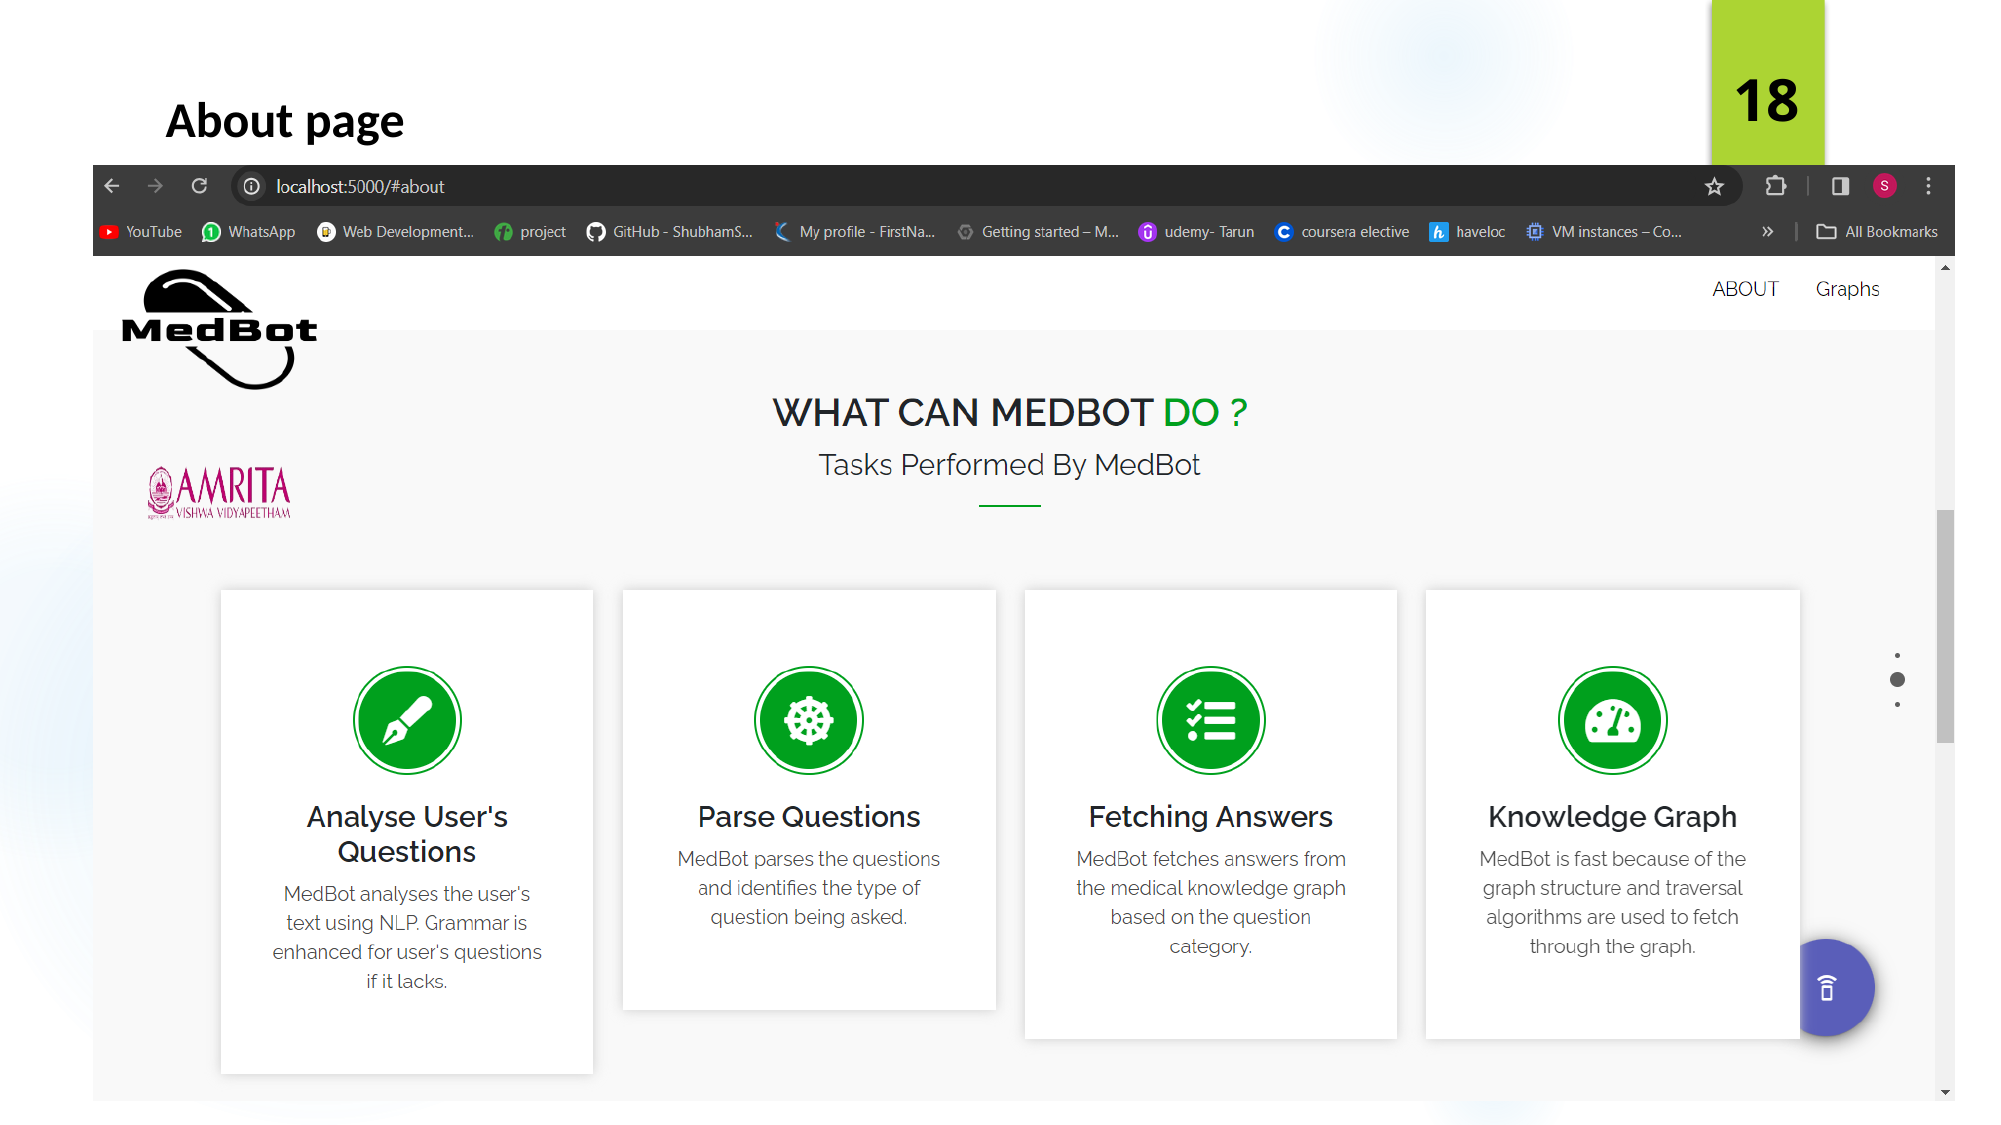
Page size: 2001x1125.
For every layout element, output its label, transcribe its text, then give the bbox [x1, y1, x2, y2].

picture [0, 0, 1955, 1125]
text_box 18 [1718, 55, 1852, 141]
title About page [110, 80, 461, 163]
